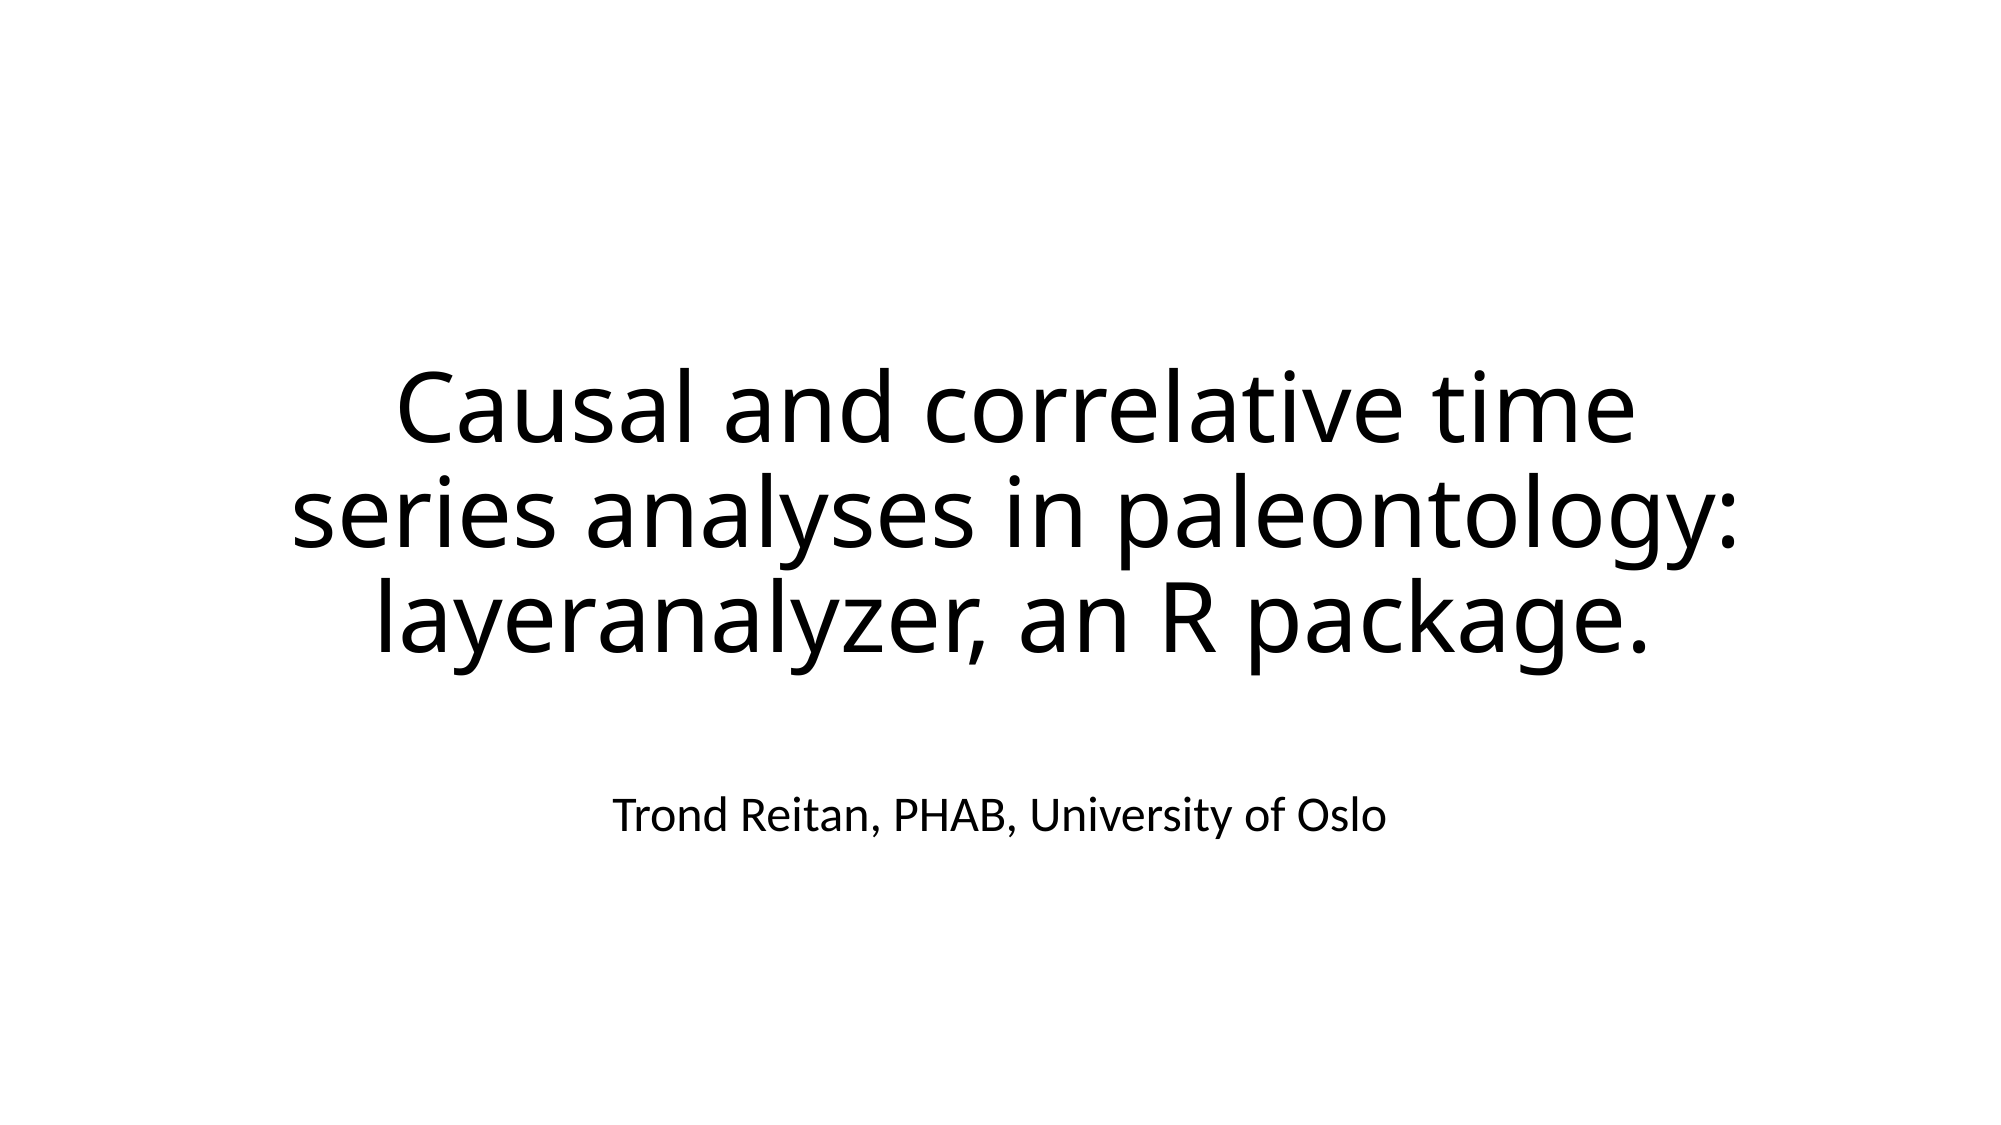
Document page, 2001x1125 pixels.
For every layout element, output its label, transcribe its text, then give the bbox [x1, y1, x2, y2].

title Causal and correlative time series analyses in paleontology: layeranalyzer, an R package. [266, 259, 1767, 682]
subtitle Trond Reitan, PHAB, University of Oslo [249, 781, 1750, 955]
